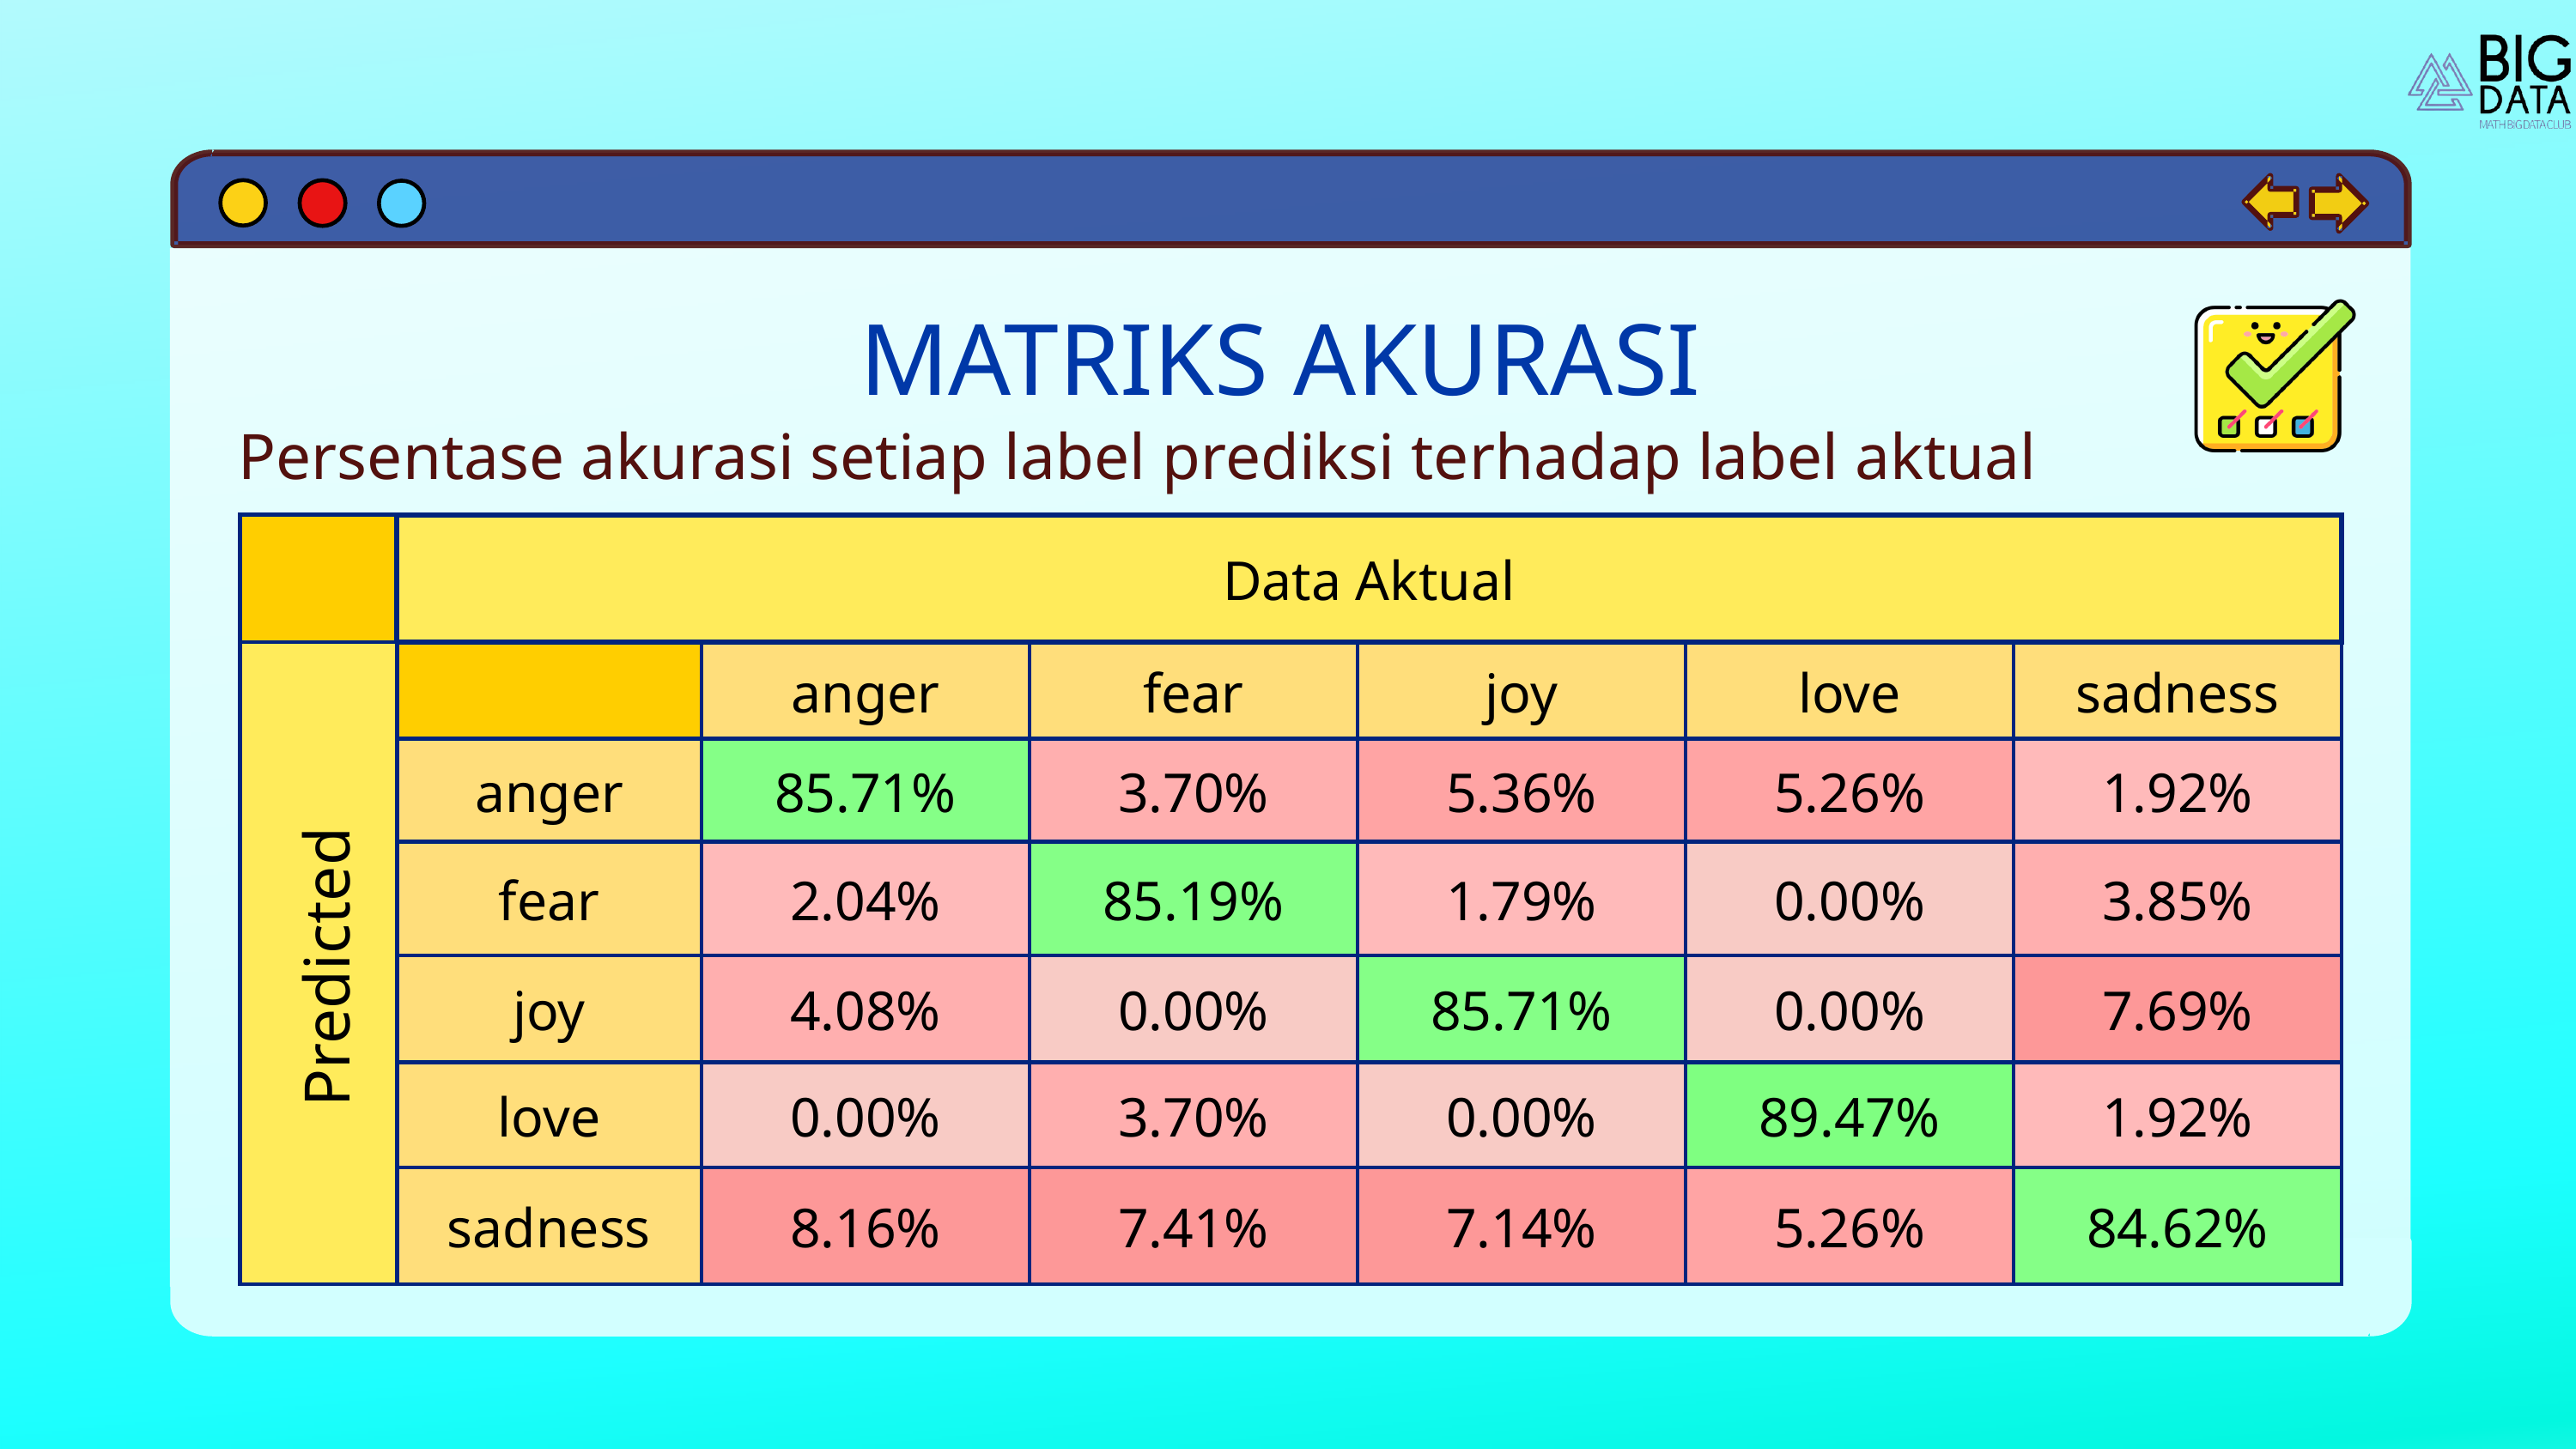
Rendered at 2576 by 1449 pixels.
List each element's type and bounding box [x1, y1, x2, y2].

text_box [299, 179, 346, 227]
text_box [2308, 173, 2370, 234]
text_box [379, 180, 425, 227]
text_box [0, 0, 2576, 1449]
text_box [220, 179, 266, 226]
text_box [169, 257, 2412, 1337]
text_box [2241, 173, 2300, 232]
text_box [170, 149, 2412, 249]
text_box [2391, 13, 2576, 145]
